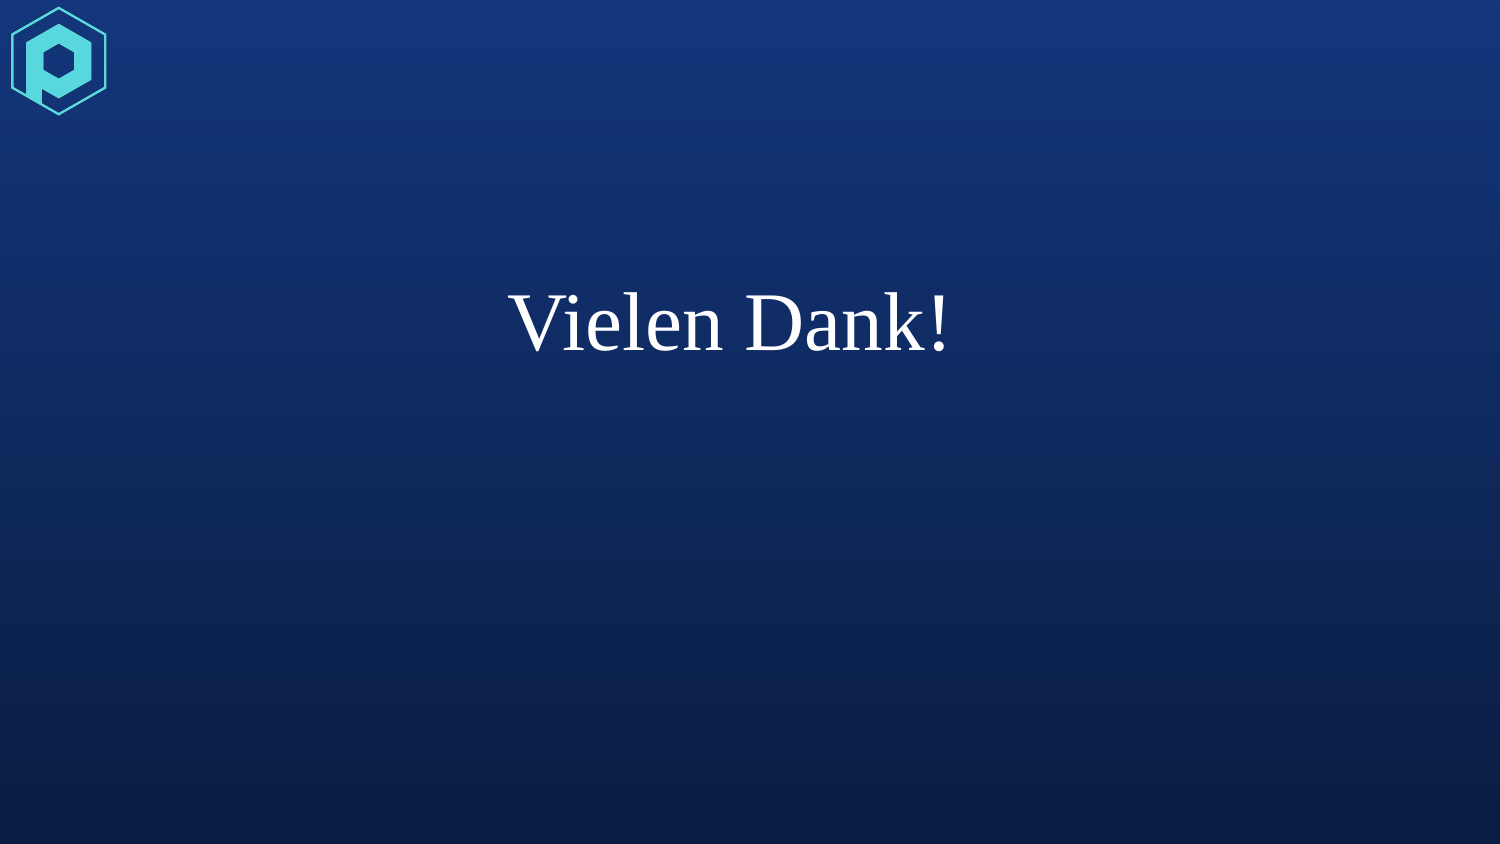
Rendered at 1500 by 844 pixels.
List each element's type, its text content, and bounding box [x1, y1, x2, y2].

picture [0, 0, 126, 129]
title Vielen Dank! [491, 252, 1009, 436]
